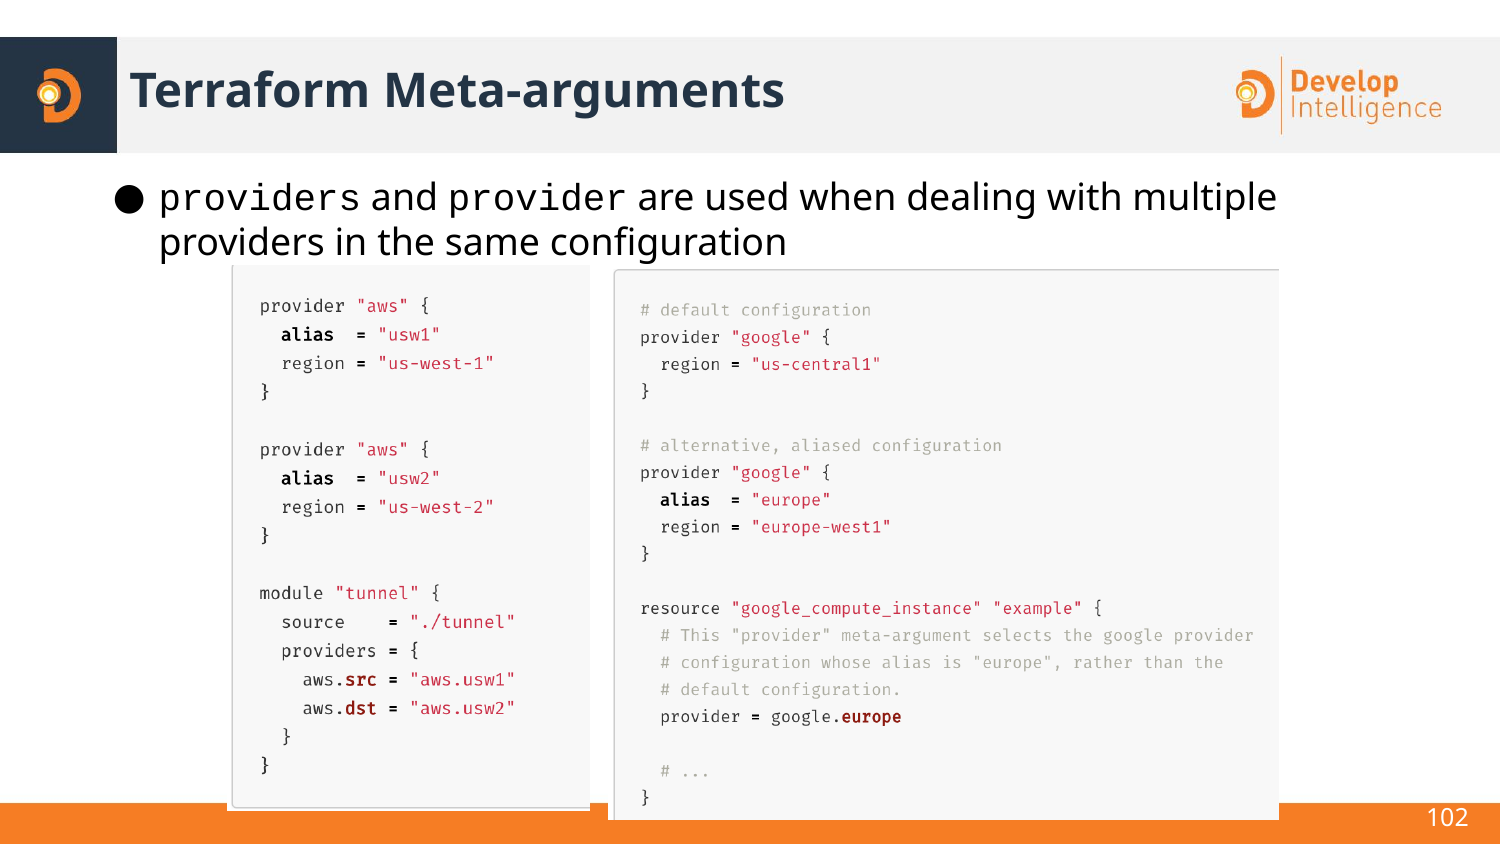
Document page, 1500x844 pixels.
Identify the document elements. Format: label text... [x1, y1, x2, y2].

title Terraform Meta-arguments [118, 36, 1500, 148]
text_box providers and provider are used when dealing with multiple providers in the same configuration [91, 161, 1427, 252]
slide_number <number> [1396, 800, 1499, 837]
picture [0, 0, 1500, 844]
